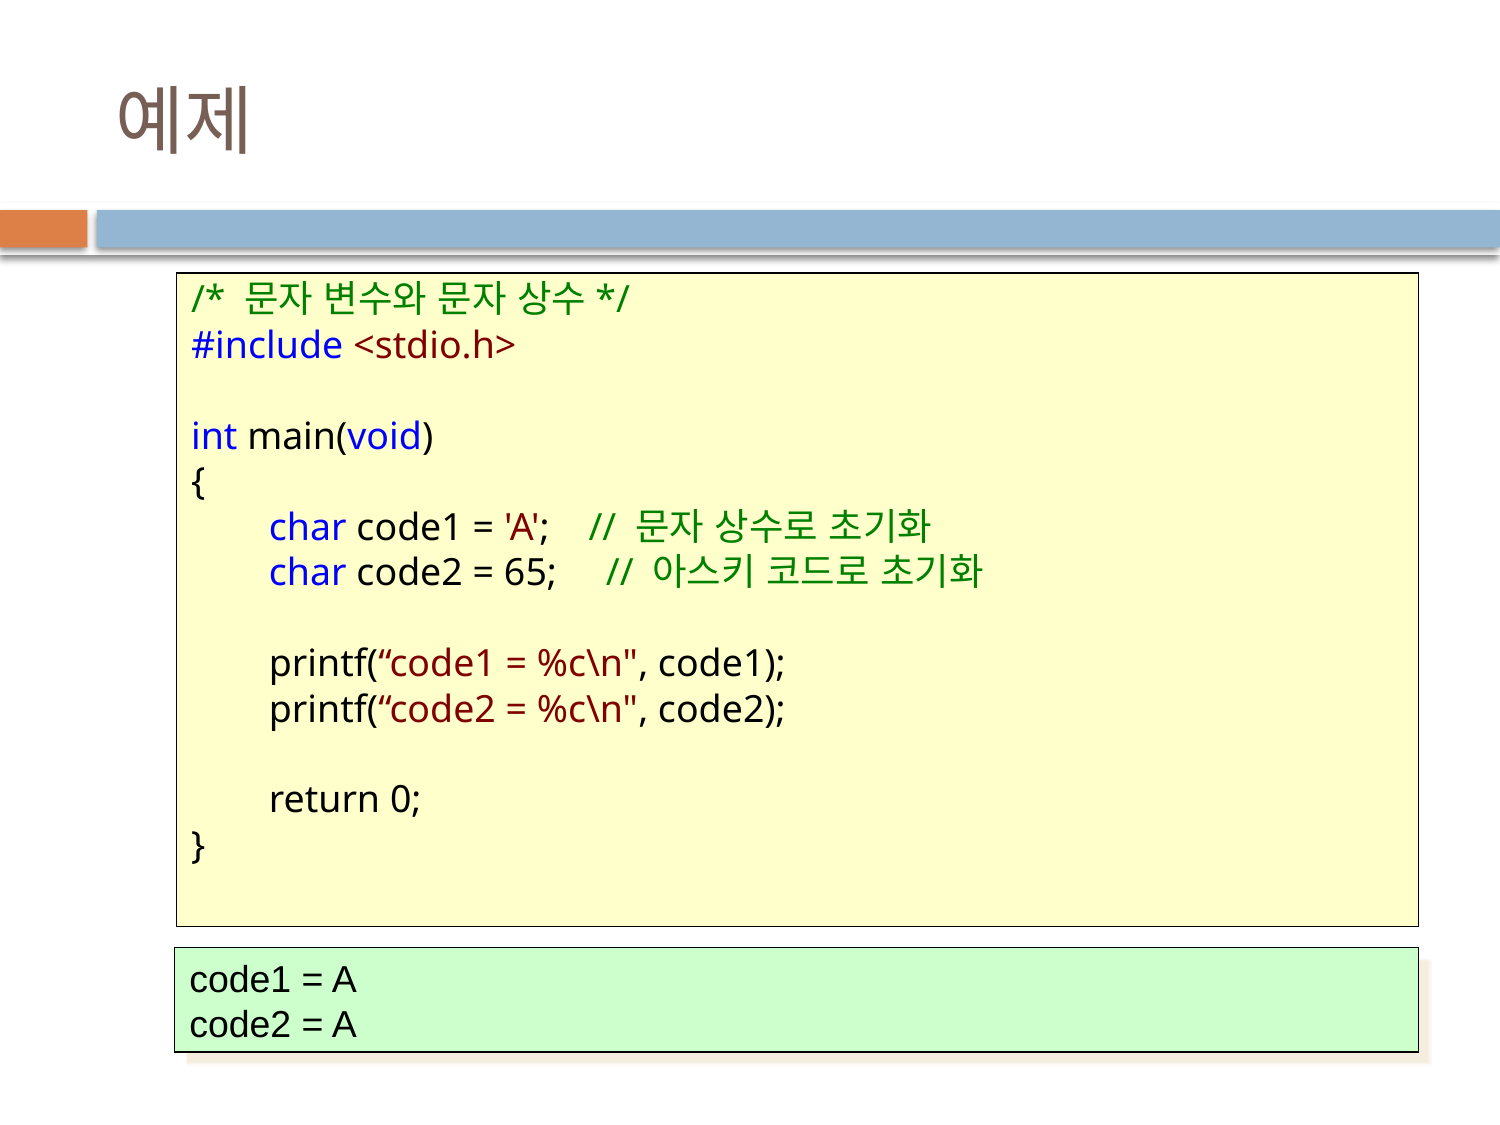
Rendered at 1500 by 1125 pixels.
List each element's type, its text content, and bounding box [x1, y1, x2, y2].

title 예제 [100, 37, 1438, 200]
text_box code1 = A code2 = A [174, 947, 1419, 1053]
text_box /* 문자 변수와 문자 상수*/ #include <stdio.h> int main(void) { char code1 = 'A'; // 문자 상수로 초기화 char code2 = 65; // 아스키 코드로 초기화 printf(“code1 = %c\n", code1); printf(“code2 = %c\n", code2); return 0; } [176, 273, 1419, 927]
